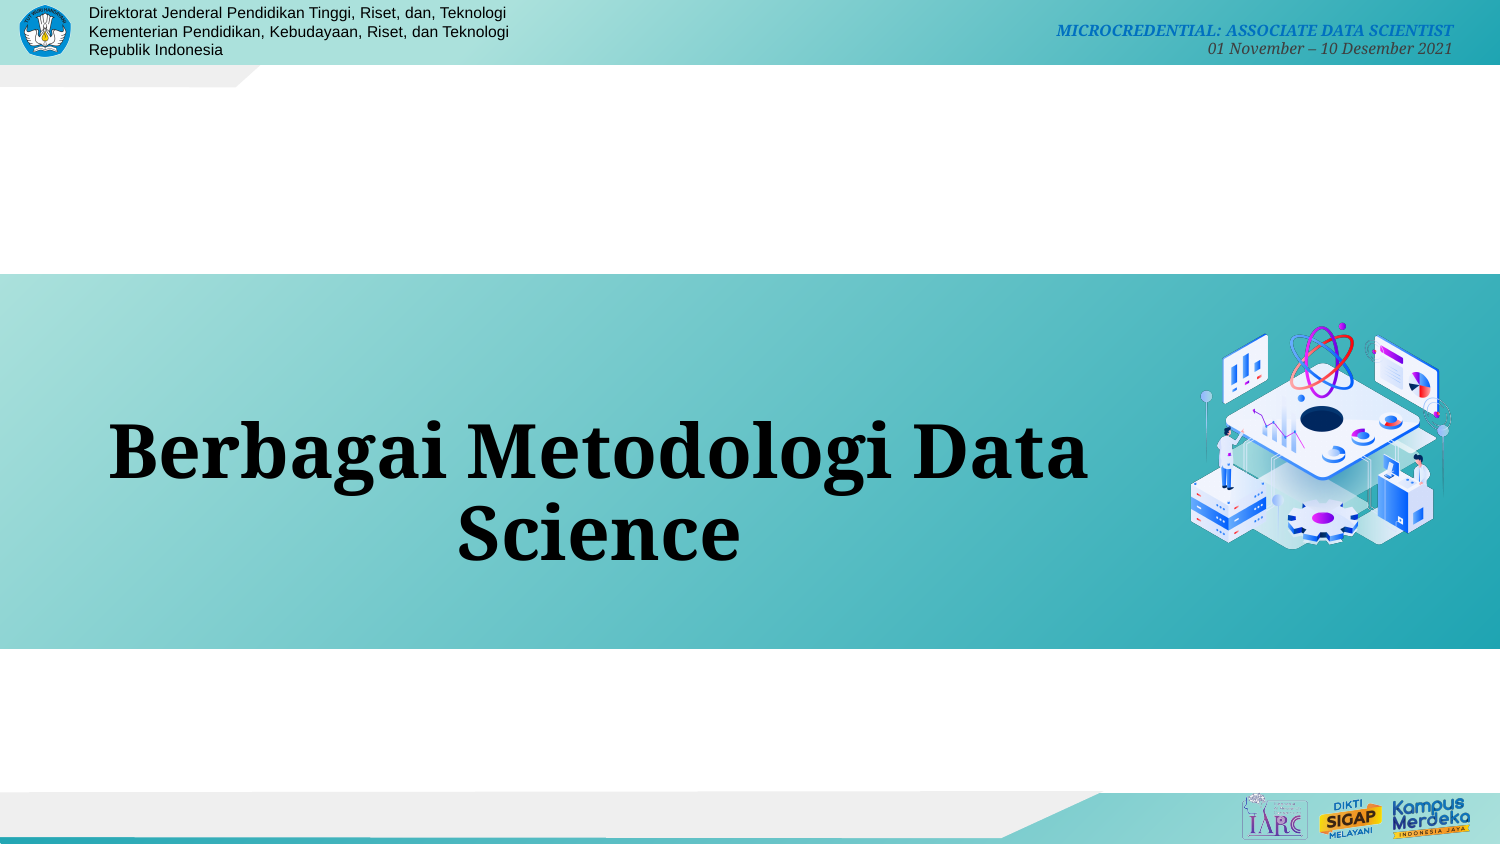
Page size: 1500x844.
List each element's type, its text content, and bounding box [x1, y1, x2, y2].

picture [1179, 294, 1463, 578]
picture [1319, 796, 1382, 842]
title Berbagai Metodologi Data Science [37, 475, 1163, 674]
picture [16, 3, 74, 61]
picture [1393, 798, 1470, 839]
picture [1237, 790, 1312, 843]
